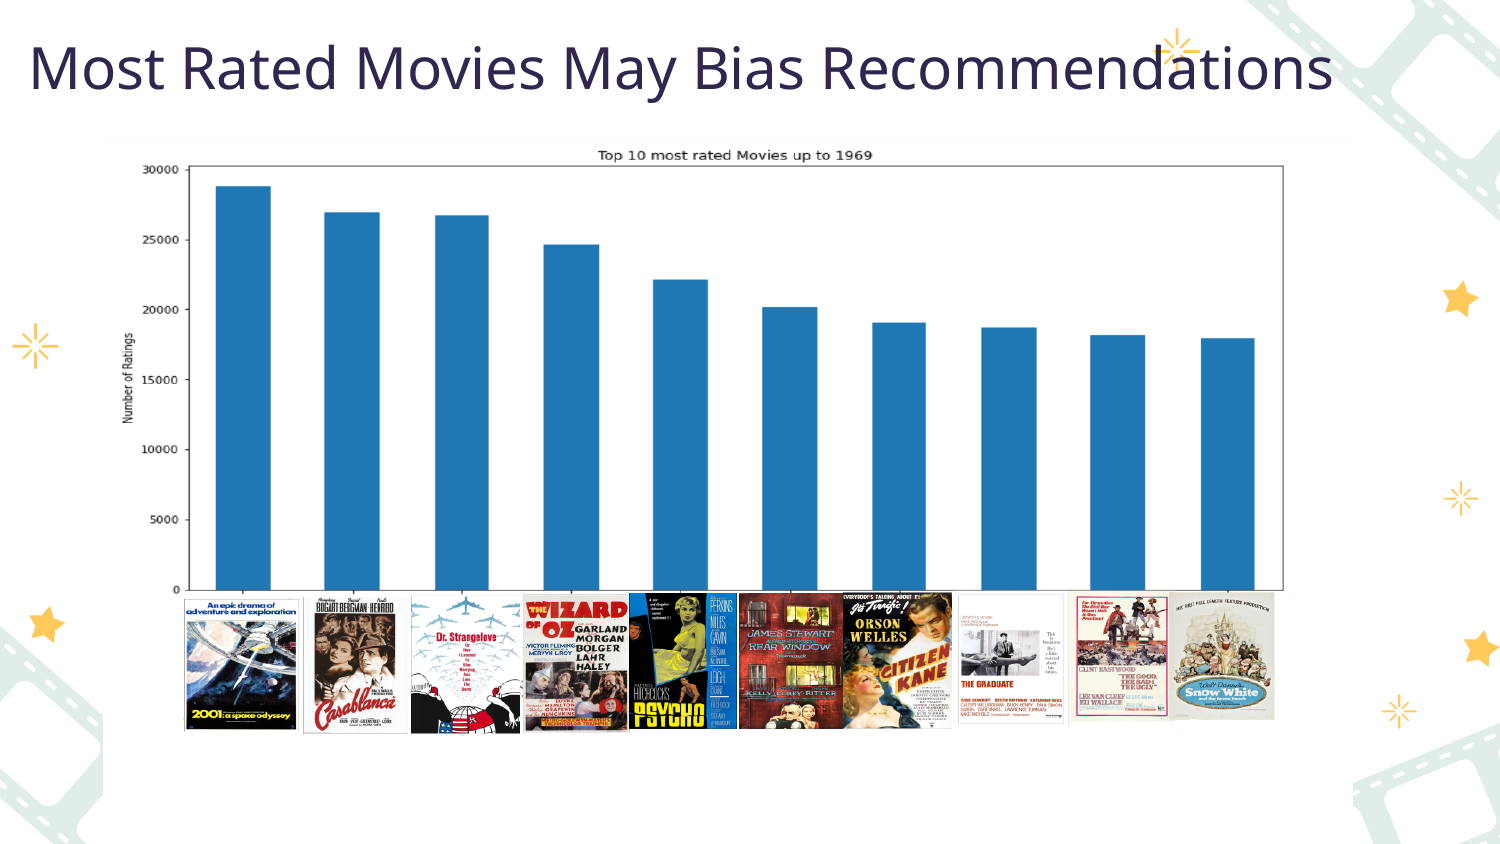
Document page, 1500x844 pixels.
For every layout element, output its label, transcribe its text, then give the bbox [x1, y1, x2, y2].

title Most Rated Movies May Bias Recommendations [13, 16, 1493, 111]
picture [102, 139, 1356, 844]
